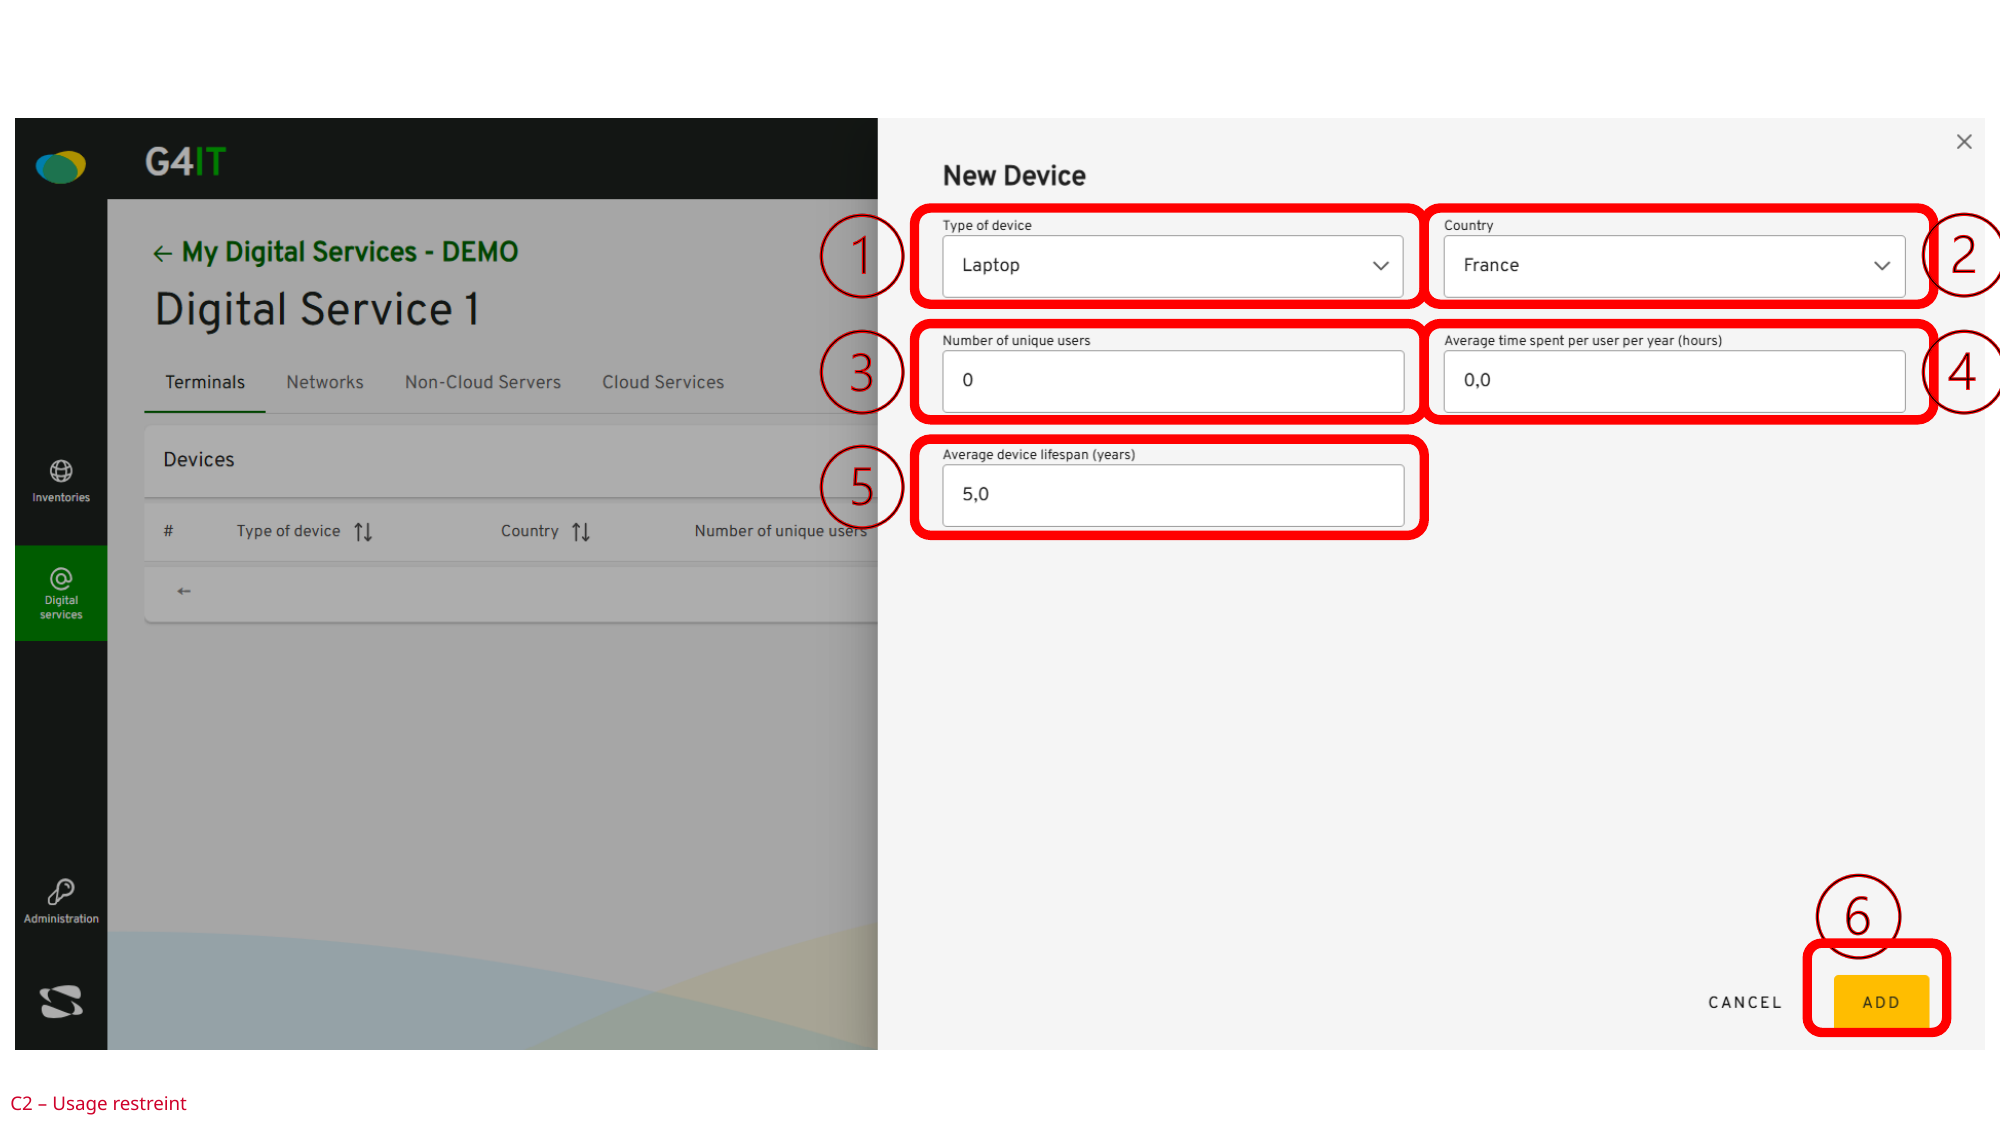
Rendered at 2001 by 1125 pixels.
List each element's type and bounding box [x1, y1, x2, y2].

picture [14, 118, 2000, 1051]
list [1804, 863, 1912, 971]
